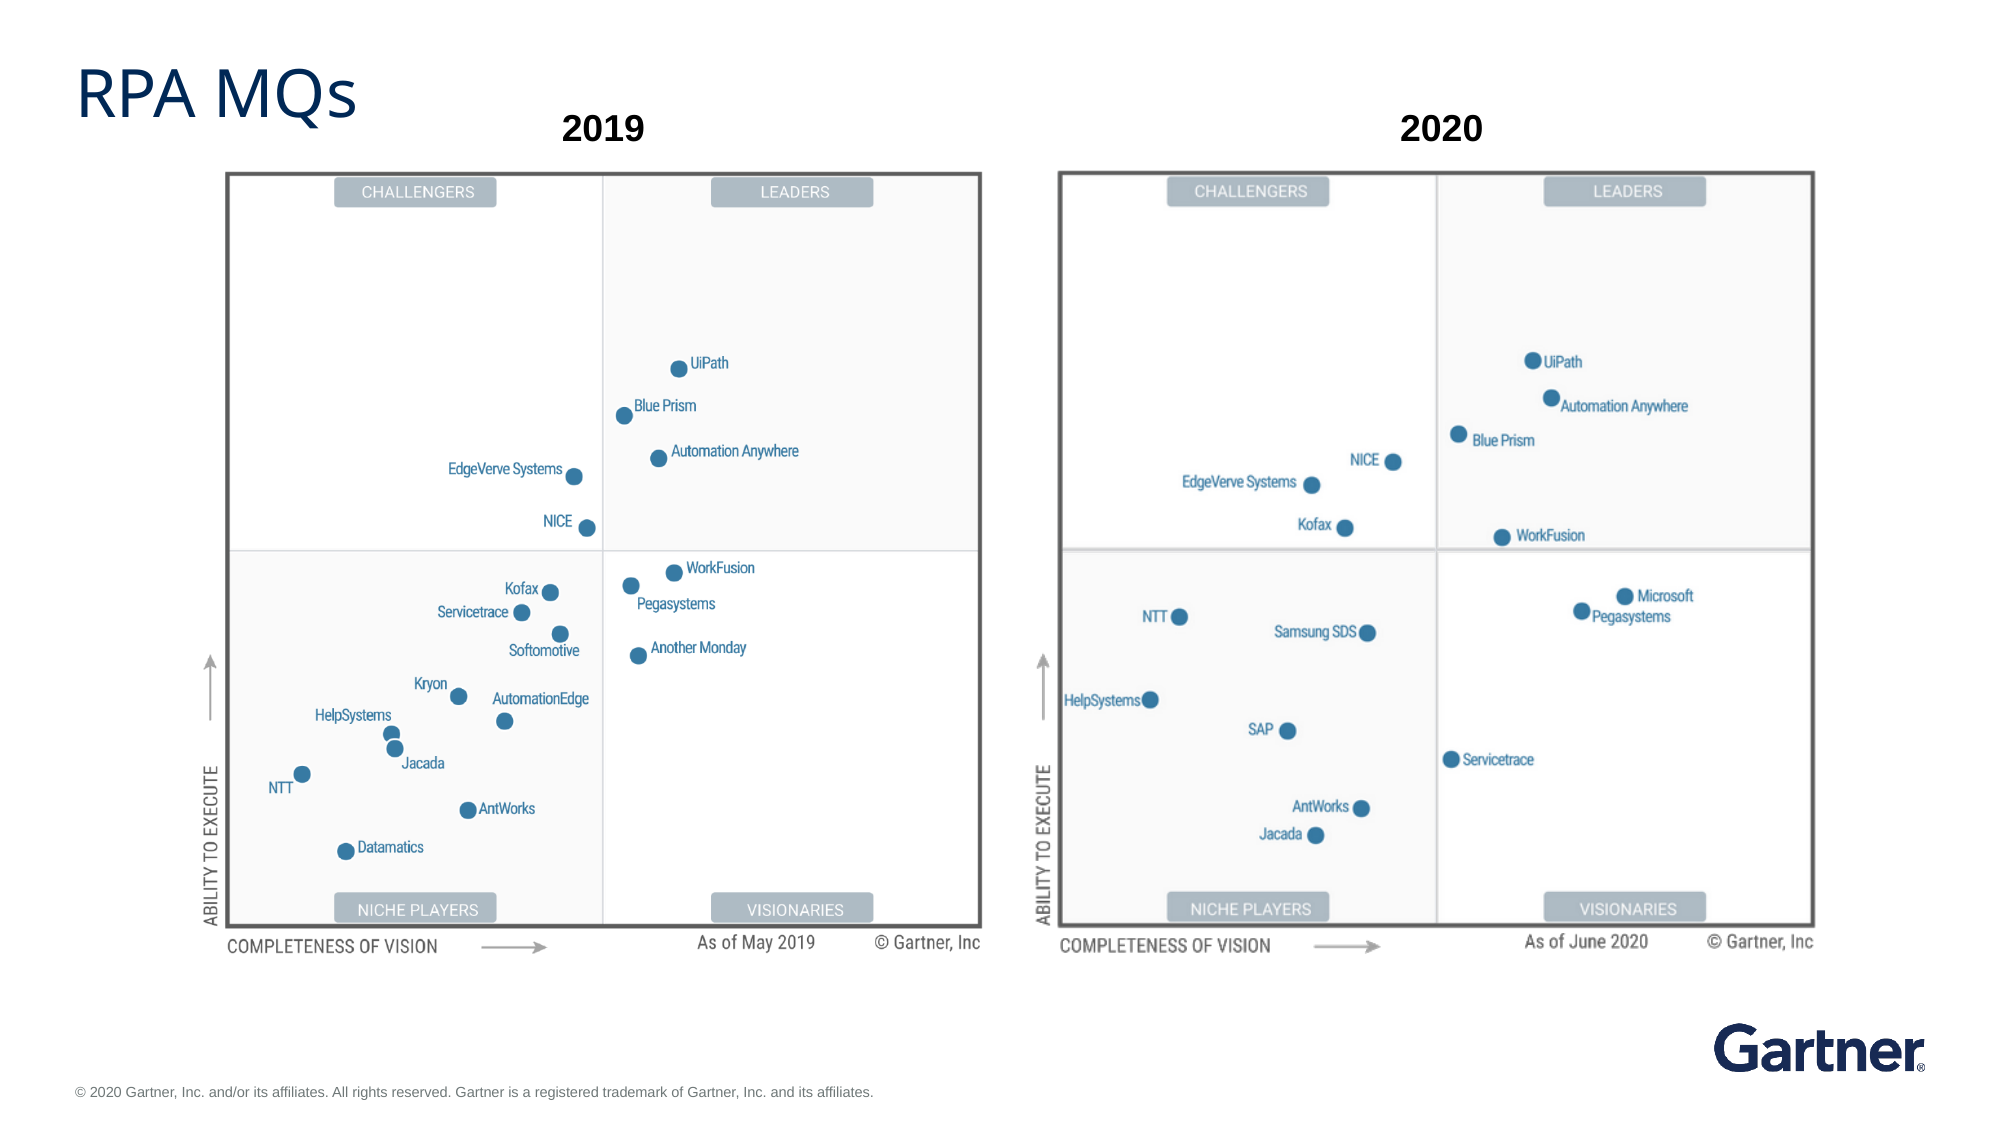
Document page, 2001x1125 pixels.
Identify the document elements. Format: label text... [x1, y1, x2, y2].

picture [199, 170, 983, 955]
text_box 2019 [406, 96, 815, 157]
title RPA MQs [75, 60, 1925, 133]
picture [1714, 1023, 1925, 1072]
text_box 2020 [1244, 96, 1654, 157]
picture [1032, 170, 1816, 955]
